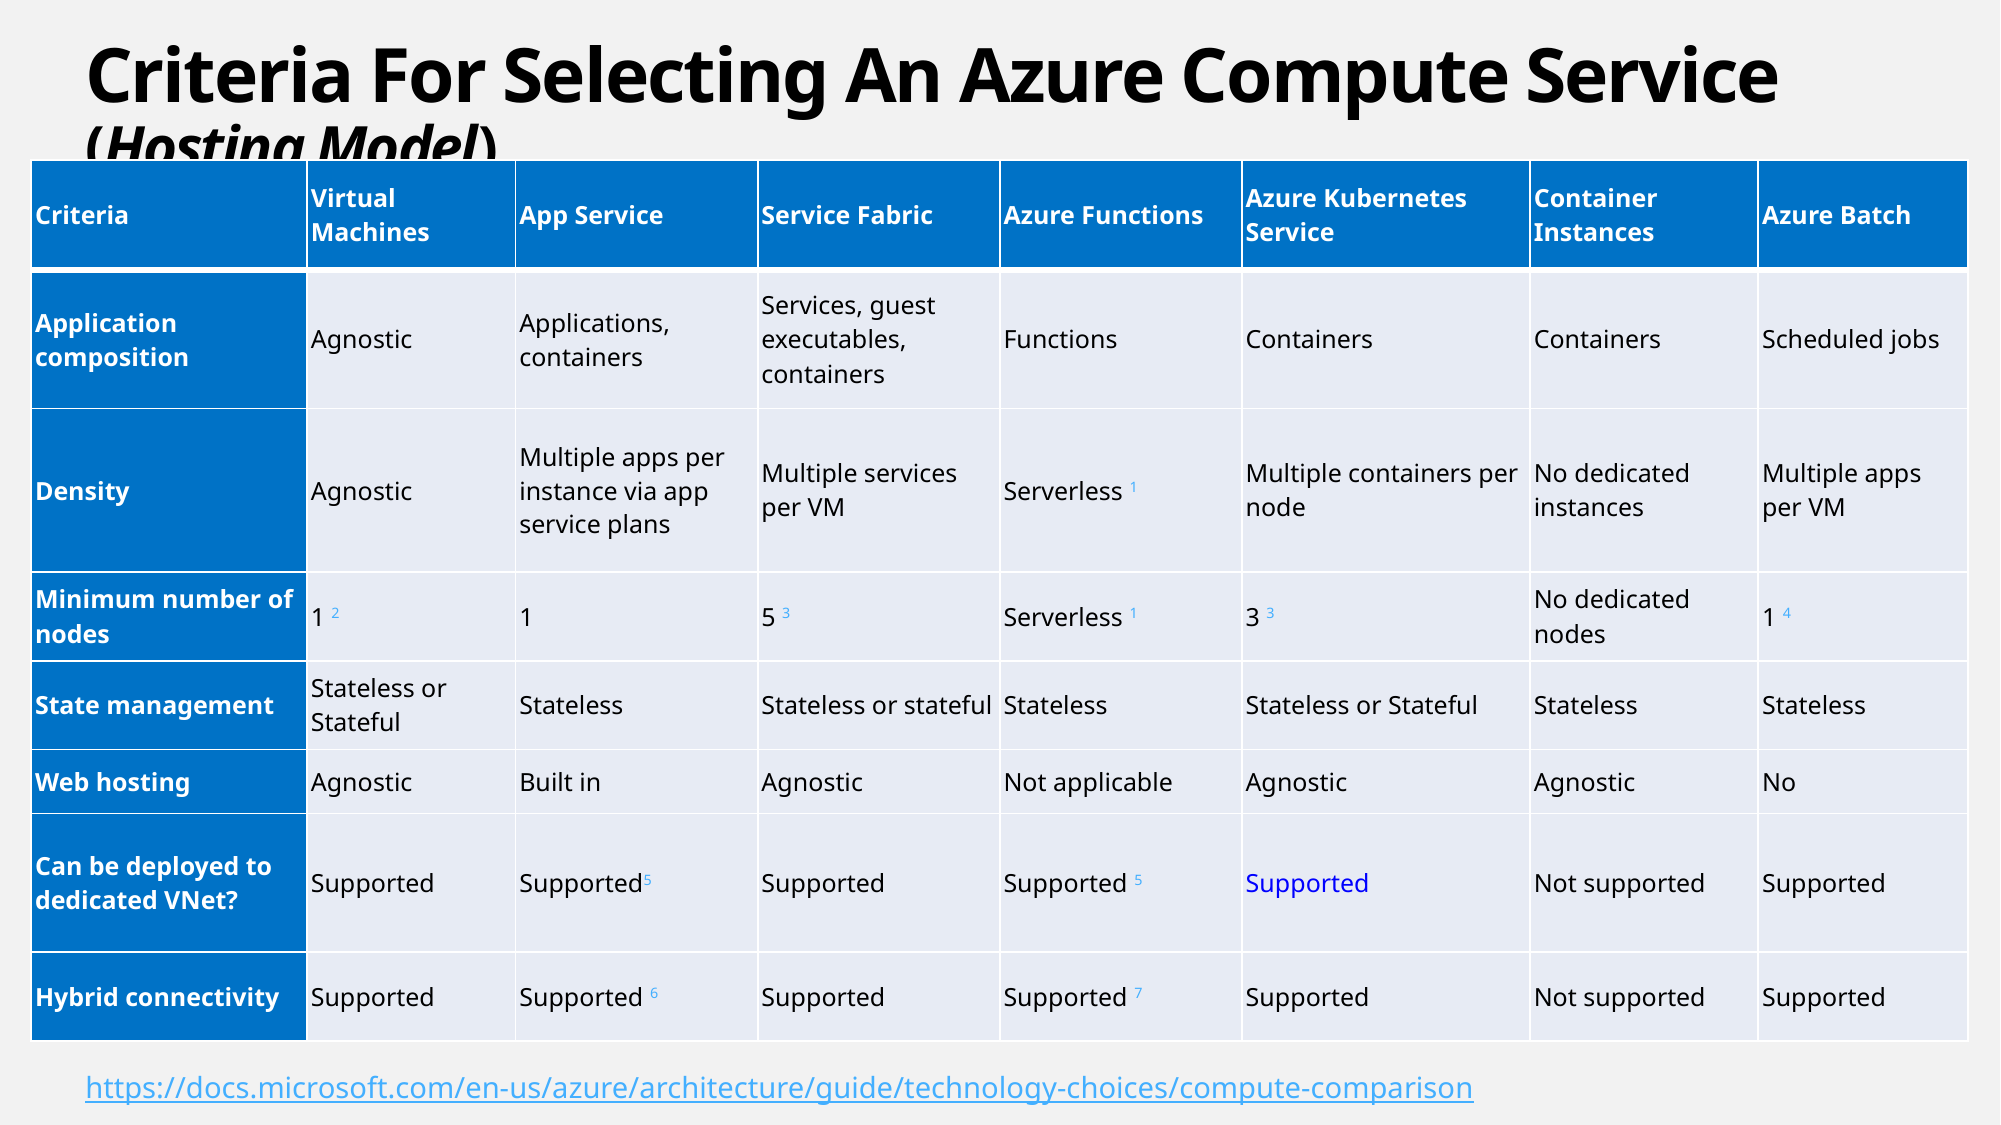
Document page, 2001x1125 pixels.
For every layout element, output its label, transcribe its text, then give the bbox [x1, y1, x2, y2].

table_cell Serverless 1 [1001, 573, 1241, 660]
table_cell Multiple services per VM [759, 409, 999, 571]
table_cell Can be deployed to dedicated VNet? [32, 814, 306, 951]
table_cell Web hosting [32, 750, 306, 813]
table_header Virtual Machines [308, 161, 515, 267]
table_cell Supported [308, 953, 515, 1040]
table_cell Stateless [1759, 662, 1967, 749]
table_cell No dedicated nodes [1531, 573, 1757, 660]
table_cell Stateless [1001, 662, 1241, 749]
table_cell State management [32, 662, 306, 749]
table_cell Stateless [516, 662, 757, 749]
table_cell Scheduled jobs [1759, 273, 1967, 408]
table_cell 1 [516, 573, 757, 660]
table_cell Minimum number of nodes [32, 573, 306, 660]
table_cell Density [32, 409, 306, 571]
table_header Azure Functions [1001, 161, 1241, 267]
table_cell Agnostic [1531, 750, 1757, 813]
table_cell Supported [759, 953, 999, 1040]
table_cell Multiple apps per VM [1759, 409, 1967, 571]
table_cell Containers [1243, 273, 1529, 408]
table_cell Agnostic [308, 409, 515, 571]
table_header App Service [516, 161, 757, 267]
title Criteria For Selecting An Azure Compute Service (Hosting Model) [85, 37, 1915, 159]
table_cell Functions [1001, 273, 1241, 408]
table_cell 1 2 [308, 573, 515, 660]
table_cell Not applicable [1001, 750, 1241, 813]
table_header Azure Kubernetes Service [1243, 161, 1529, 267]
table_cell Not supported [1531, 953, 1757, 1040]
table_cell 3 3 [1243, 573, 1529, 660]
table_cell Supported [1759, 953, 1967, 1040]
table_cell 5 3 [759, 573, 999, 660]
table_cell Supported 7 [1001, 953, 1241, 1040]
table_cell Stateless or Stateful [1243, 662, 1529, 749]
table_cell Multiple apps per instance via app service plans [516, 409, 757, 571]
table_cell Serverless 1 [1001, 409, 1241, 571]
table_cell Stateless or Stateful [308, 662, 515, 749]
table_cell Supported [1243, 953, 1529, 1040]
text_box https://docs.microsoft.com/en-us/azure/architecture/guide/technology-choices/compute-comparison [70, 1062, 1506, 1117]
table_cell Applications, containers [516, 273, 757, 408]
table_cell Application composition [32, 273, 306, 408]
table_cell Supported 5 [1001, 814, 1241, 951]
table_cell Supported [308, 814, 515, 951]
table_cell Services, guest executables, containers [759, 273, 999, 408]
table_cell Agnostic [308, 273, 515, 408]
table_cell Stateless [1531, 662, 1757, 749]
table_header Service Fabric [759, 161, 999, 267]
table_cell Agnostic [759, 750, 999, 813]
table_cell Stateless or stateful [759, 662, 999, 749]
table_cell No [1759, 750, 1967, 813]
table_cell Supported5 [516, 814, 757, 951]
table_header Azure Batch [1759, 161, 1967, 267]
table_cell Supported [1243, 814, 1529, 951]
table_cell Multiple containers per node [1243, 409, 1529, 571]
table_cell Built in [516, 750, 757, 813]
table_header Container Instances [1531, 161, 1757, 267]
table_cell Supported 6 [516, 953, 757, 1040]
table_cell Hybrid connectivity [32, 953, 306, 1040]
table_cell Supported [1759, 814, 1967, 951]
table_cell Agnostic [308, 750, 515, 813]
table_cell Supported [759, 814, 999, 951]
table_header Criteria [32, 161, 306, 267]
table_cell 1 4 [1759, 573, 1967, 660]
table_cell Agnostic [1243, 750, 1529, 813]
table_cell Not supported [1531, 814, 1757, 951]
table_cell No dedicated instances [1531, 409, 1757, 571]
table_cell Containers [1531, 273, 1757, 408]
